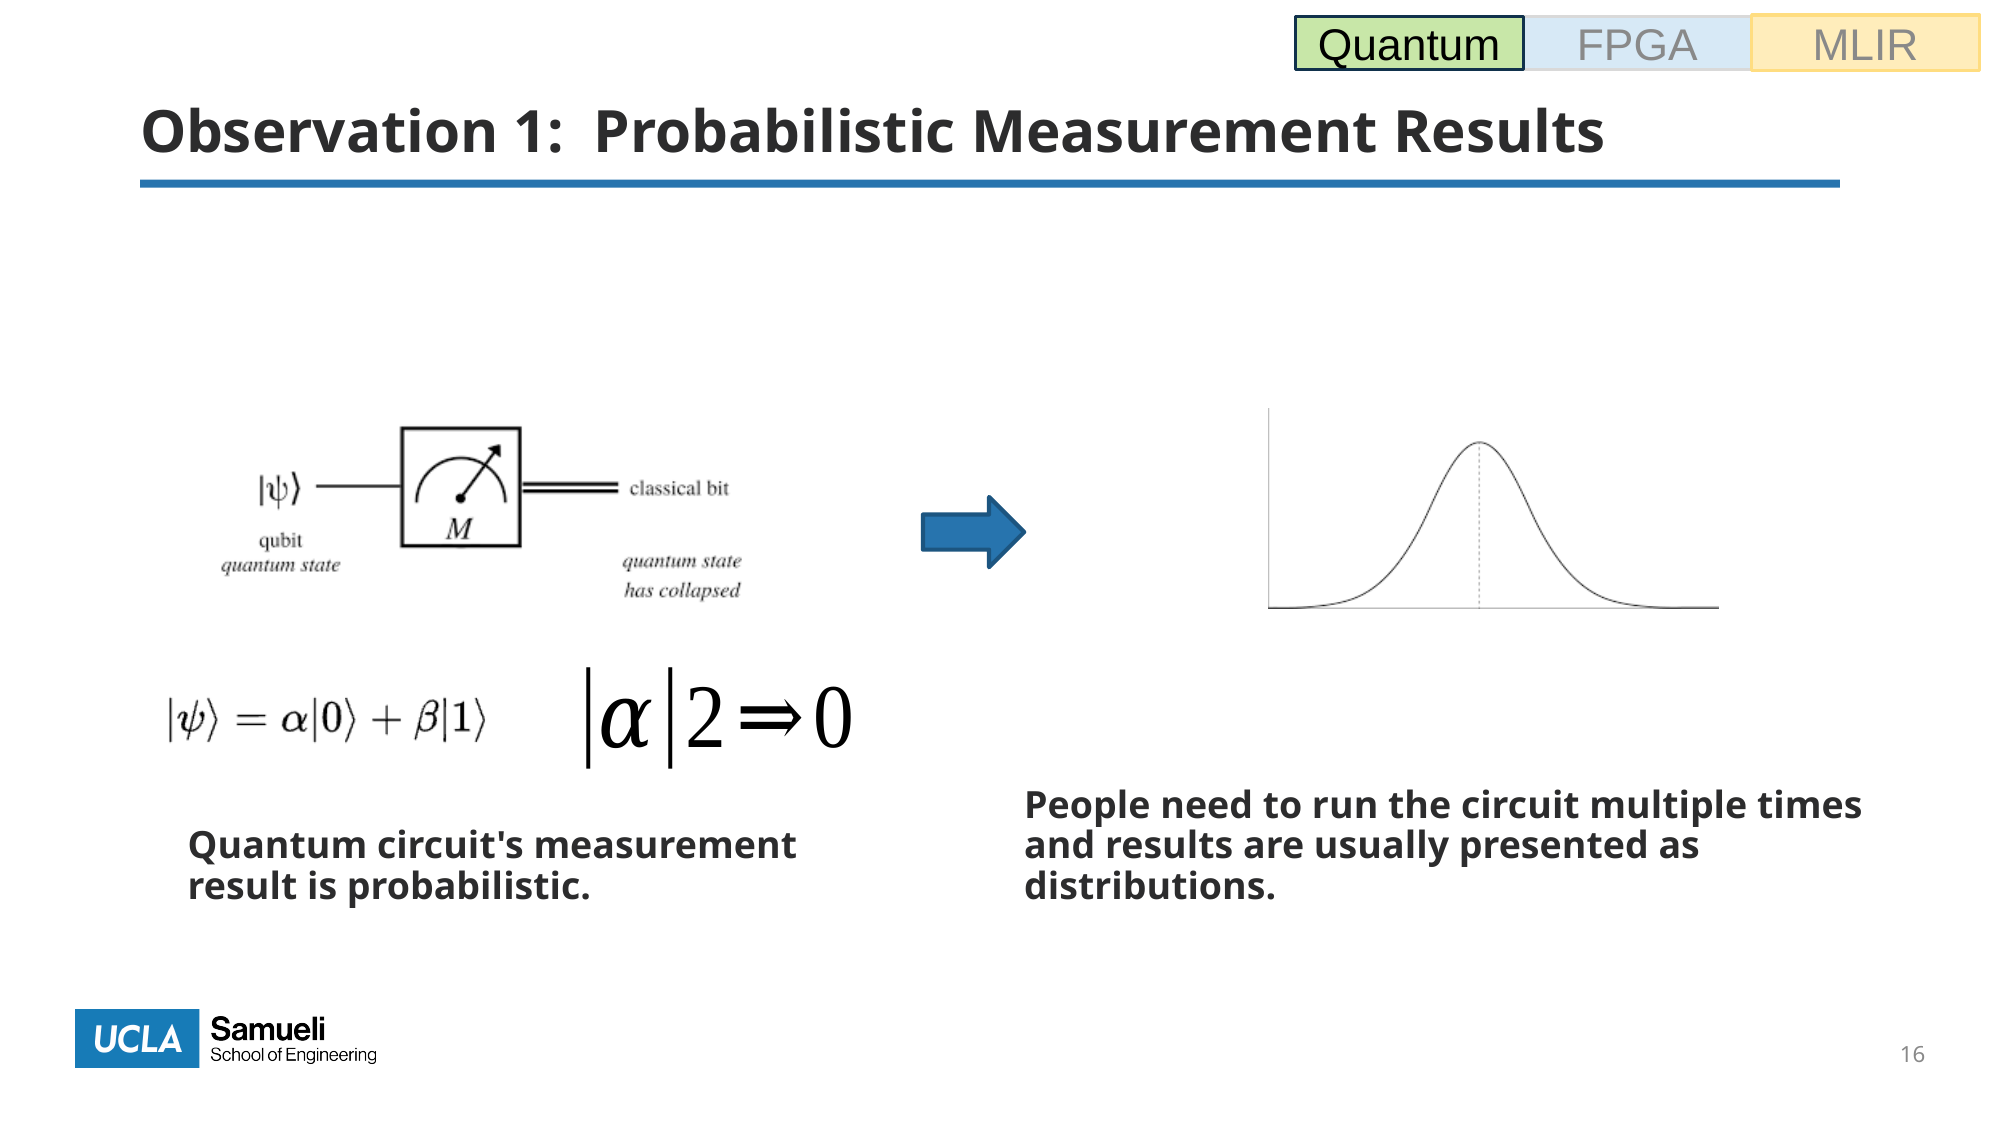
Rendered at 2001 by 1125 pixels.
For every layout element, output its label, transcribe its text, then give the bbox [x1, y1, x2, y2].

picture [139, 666, 512, 769]
text_box [920, 495, 1027, 570]
text_box Quantum [1293, 15, 1525, 71]
picture [75, 1009, 376, 1068]
picture [1268, 407, 1719, 610]
text_box People need to run the circuit multiple times and results are usually presented as distributions. [1024, 786, 1901, 908]
text_box Quantum circuit's measurement result is probabilistic. [187, 826, 857, 908]
picture [209, 419, 750, 606]
slide_number 16 [1899, 1040, 2000, 1110]
title Observation 1: Probabilistic Measurement Results [140, 102, 1840, 166]
text_box MLIR [1749, 13, 1982, 73]
text_box FPGA [1525, 15, 1749, 71]
